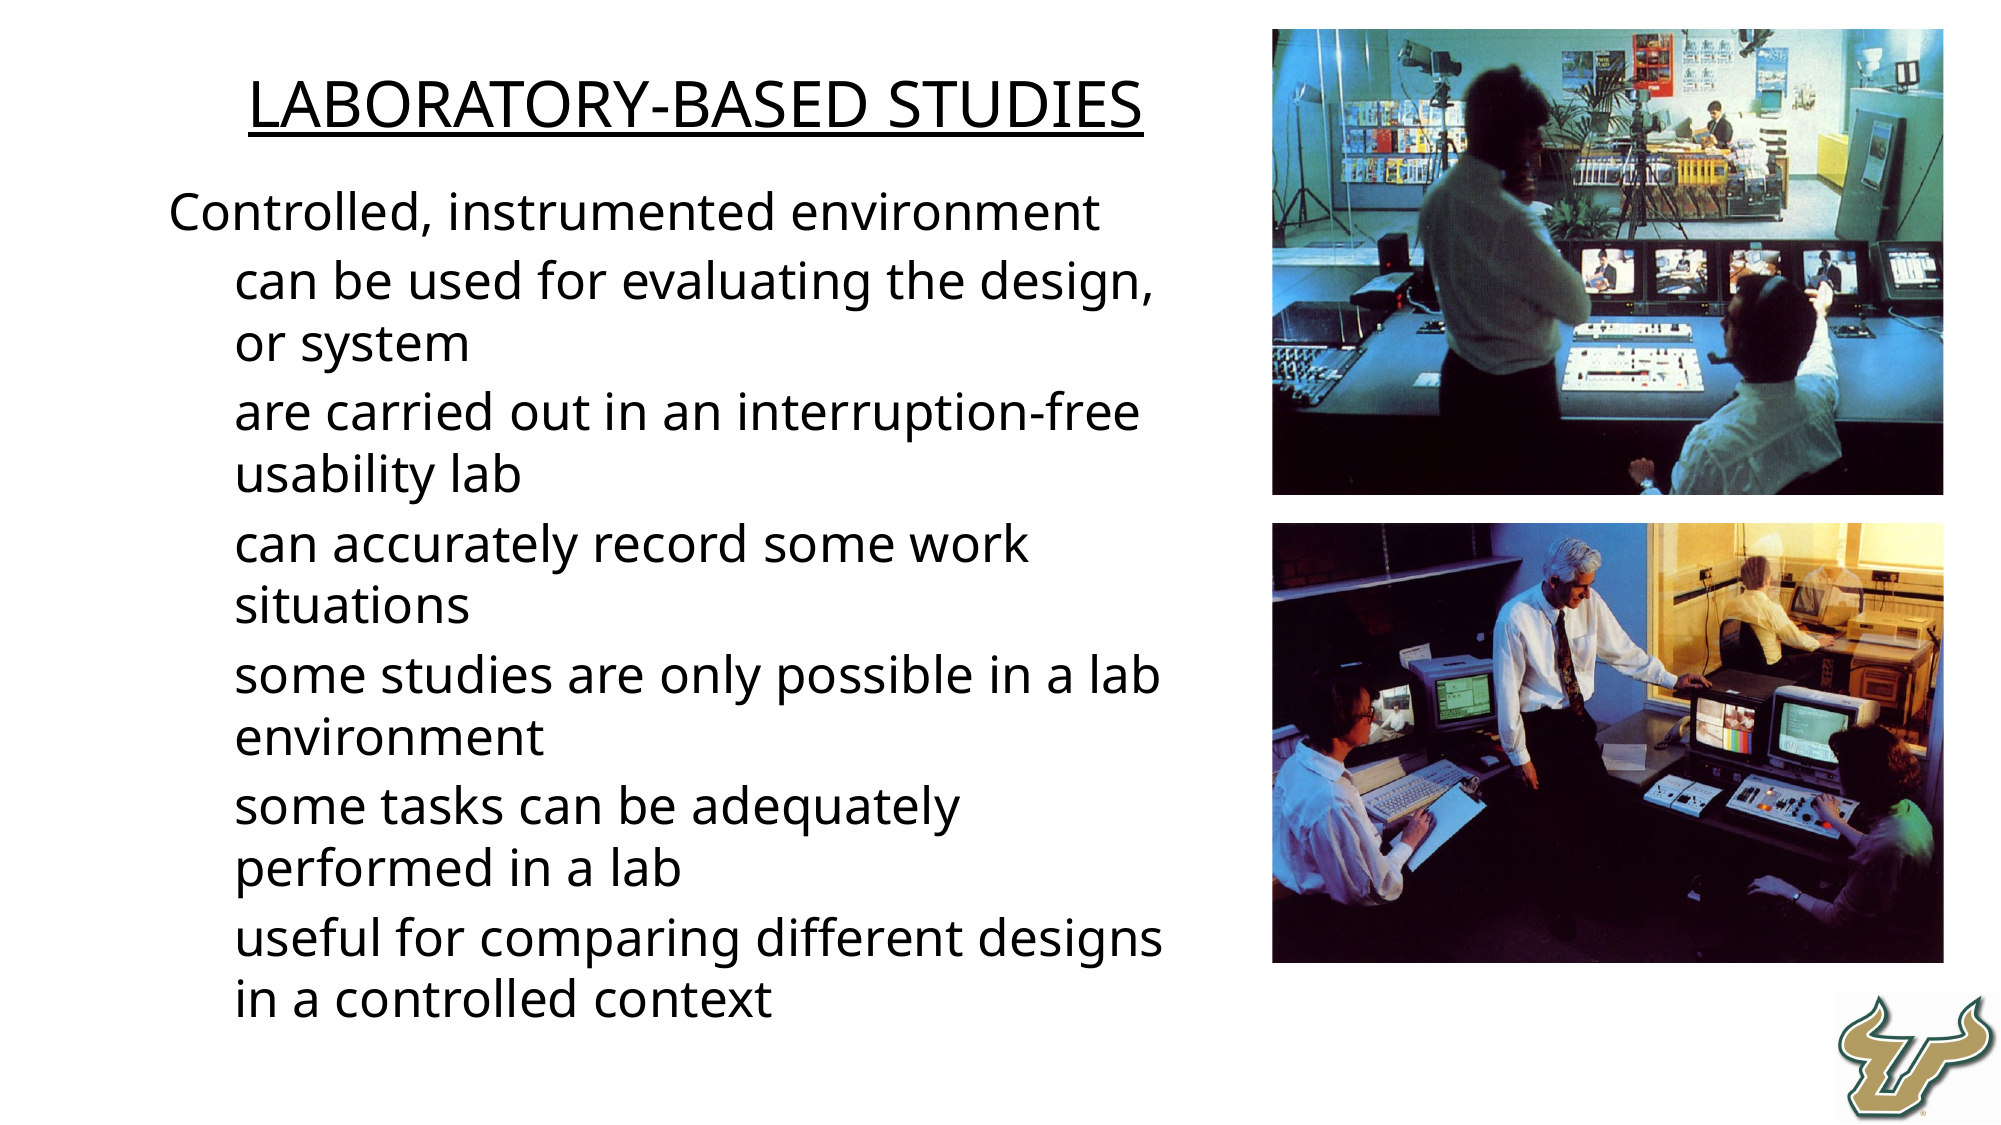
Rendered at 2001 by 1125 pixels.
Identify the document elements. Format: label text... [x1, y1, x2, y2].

picture [1835, 992, 2000, 1124]
list Laboratory-based studies Controlled, instrumented environment can be used for evaluating the design, or system are carried out in an interruption-free usability lab can accurately record some work situations some studies are only possible in a lab environment some tasks can be adequately performed in a lab useful for comparing different designs in a controlled context [150, 62, 1238, 1038]
text_box [1272, 523, 1944, 963]
text_box [1272, 29, 1944, 495]
